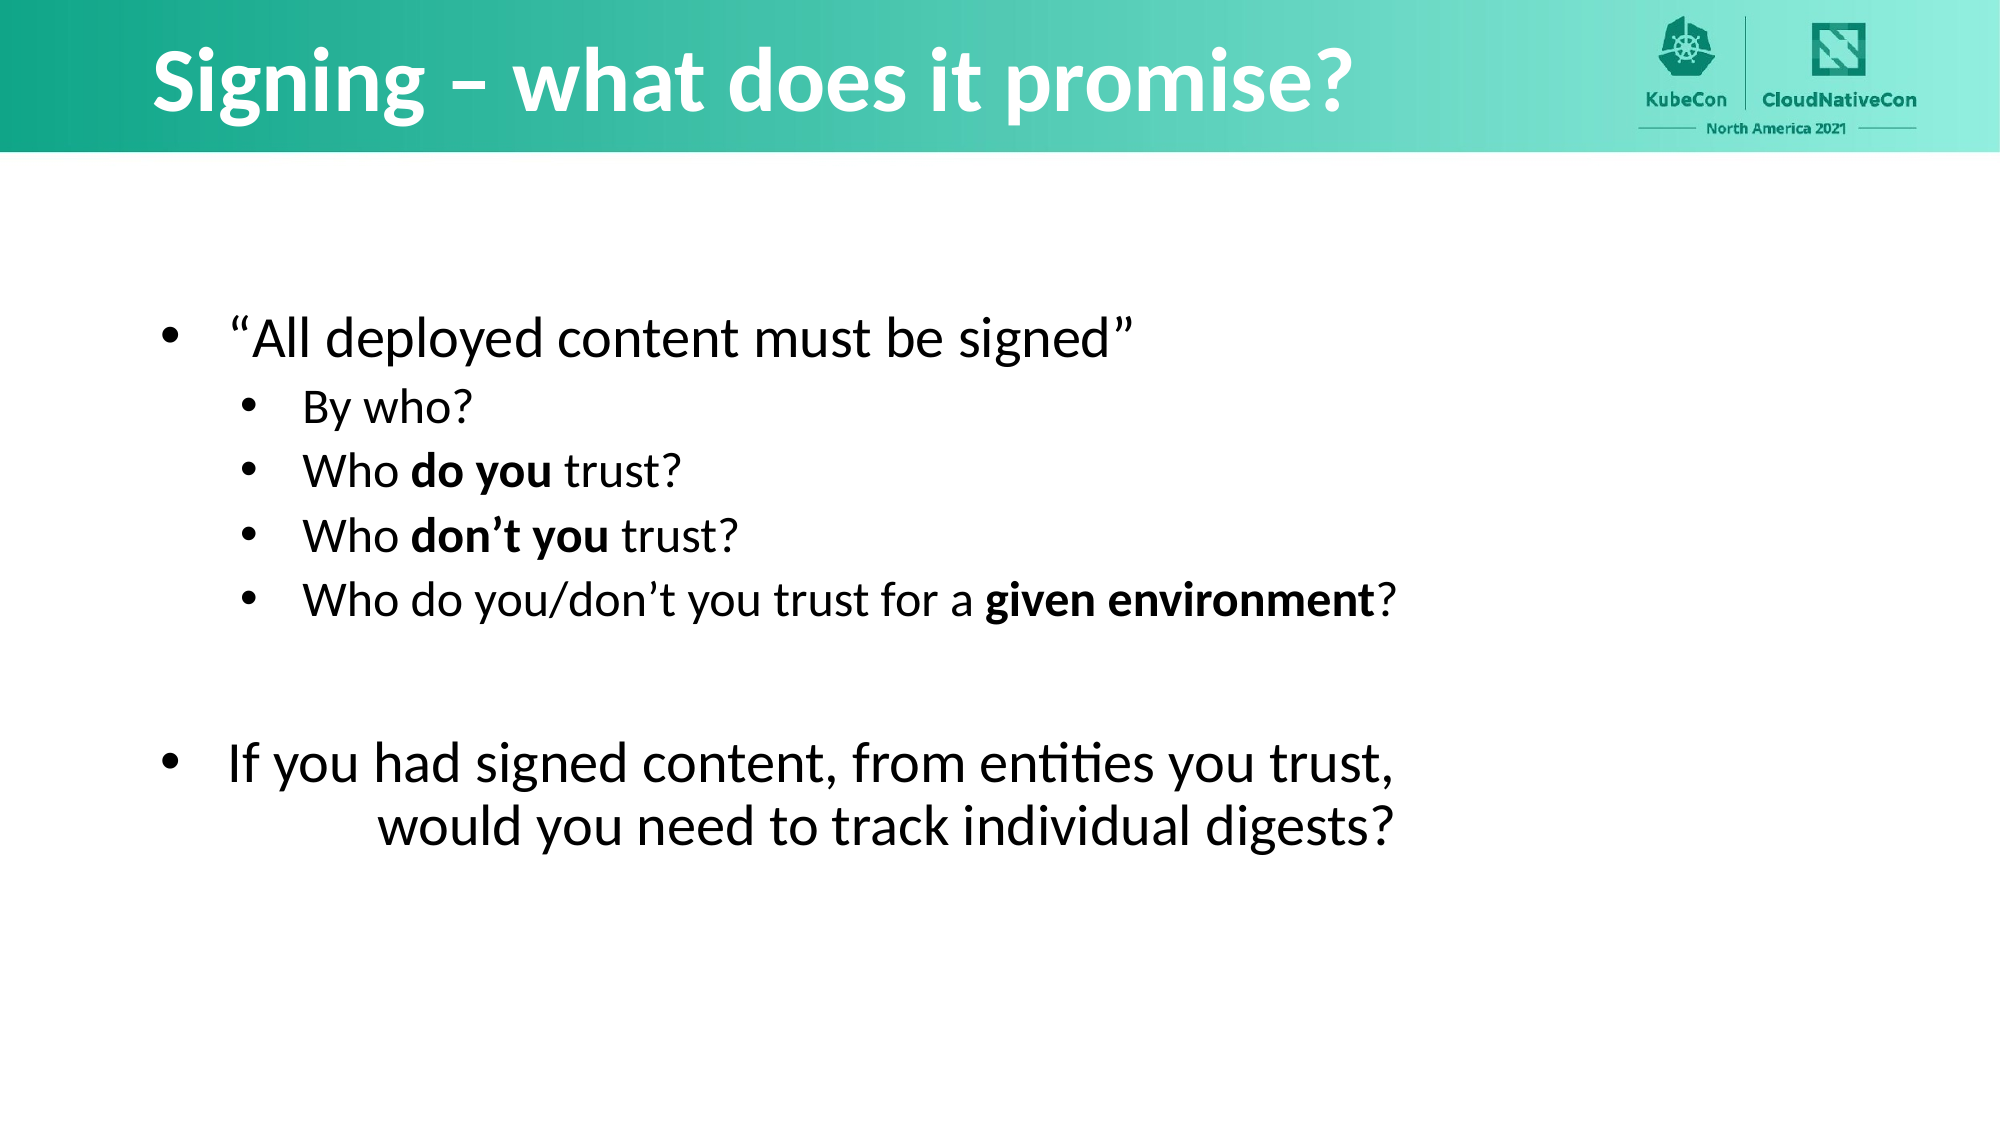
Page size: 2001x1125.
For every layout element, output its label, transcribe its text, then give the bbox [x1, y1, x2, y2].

title Signing – what does it promise? [137, 0, 1863, 165]
picture [0, 0, 2001, 1125]
list “All deployed content must be signed” By who? Who do you trust? Who don’t you trust? Who do you/don’t you trust for a given environment? If you had signed content, from entities you trust, would you need to track individual digests? [137, 299, 1863, 1014]
